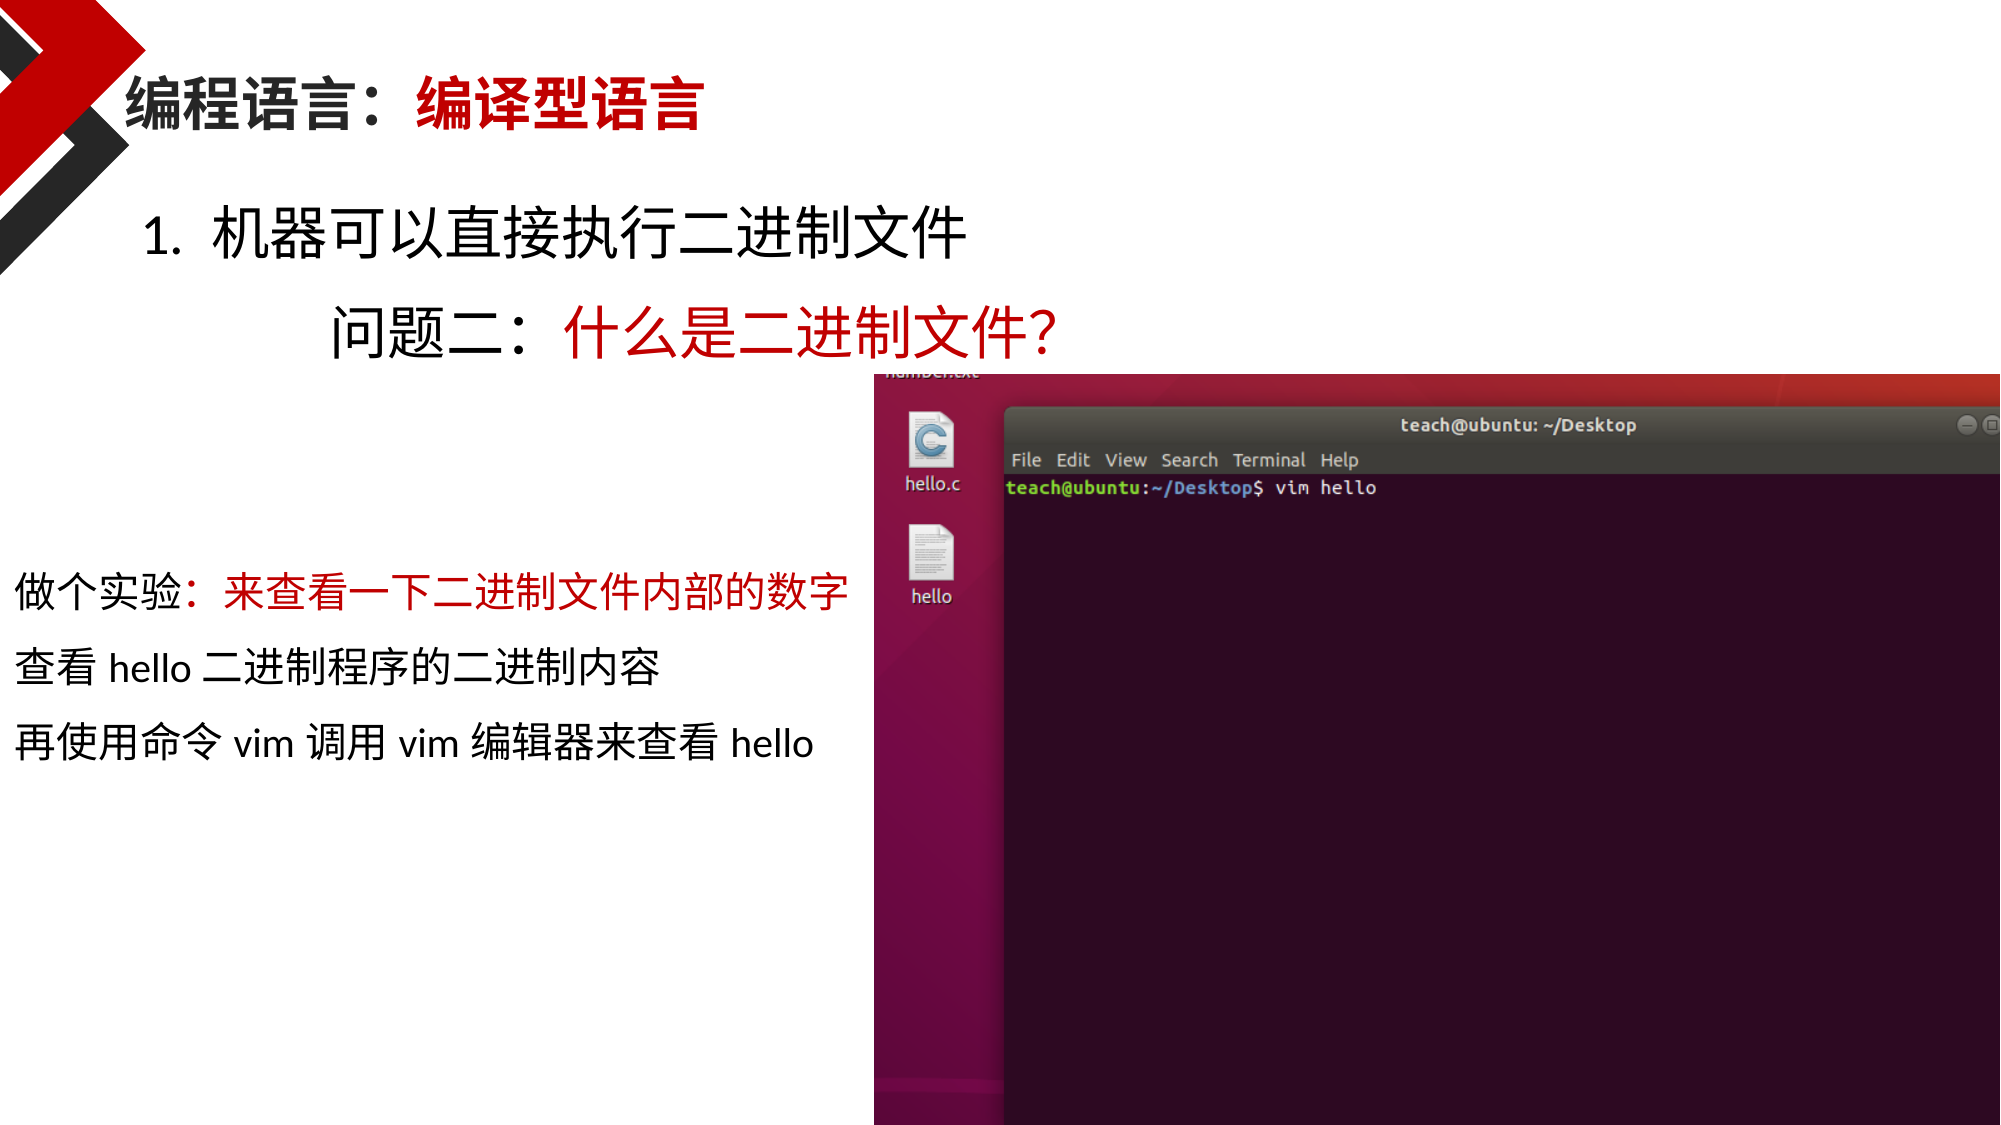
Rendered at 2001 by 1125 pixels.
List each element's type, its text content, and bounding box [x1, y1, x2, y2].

text_box 编程语言：编译型语言 [146, 59, 723, 145]
text_box 1. 机器可以直接执行二进制文件 [146, 154, 997, 274]
picture [874, 374, 2000, 1125]
text_box 问题二：什么是二进制文件？ [315, 288, 1103, 374]
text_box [0, 0, 146, 276]
text_box 做个实验：来查看一下二进制文件内部的数字 查看hello二进制程序的二进制内容 再使用命令vim调用vim编辑器来查看hello [0, 533, 874, 773]
